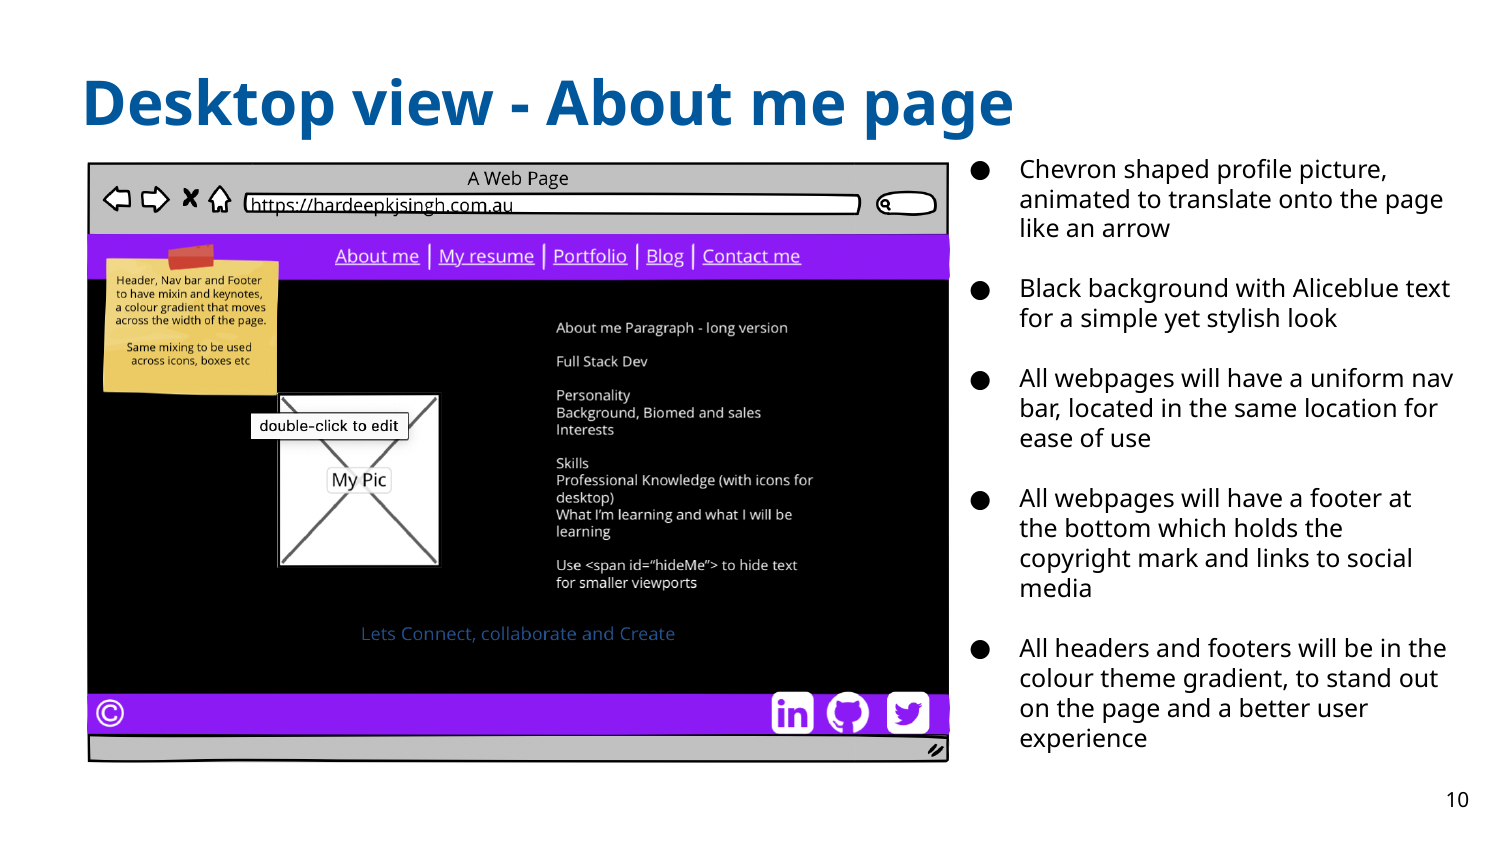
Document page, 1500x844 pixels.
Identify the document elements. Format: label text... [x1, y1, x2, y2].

picture [79, 153, 964, 775]
title Desktop view - About me page [66, 48, 1104, 153]
text_box Chevron shaped profile picture, animated to translate onto the page like an arrow Black background with Aliceblue text for a simple yet stylish look All webpages will have a uniform nav bar, located in the same location for ease of use All webpages will have a footer at the bottom which holds the copyright mark and links to social media All headers and footers will be in the colour theme gradient, to stand out on the page and a better user experience [929, 138, 1472, 844]
slide_number ‹#› [1394, 769, 1484, 834]
